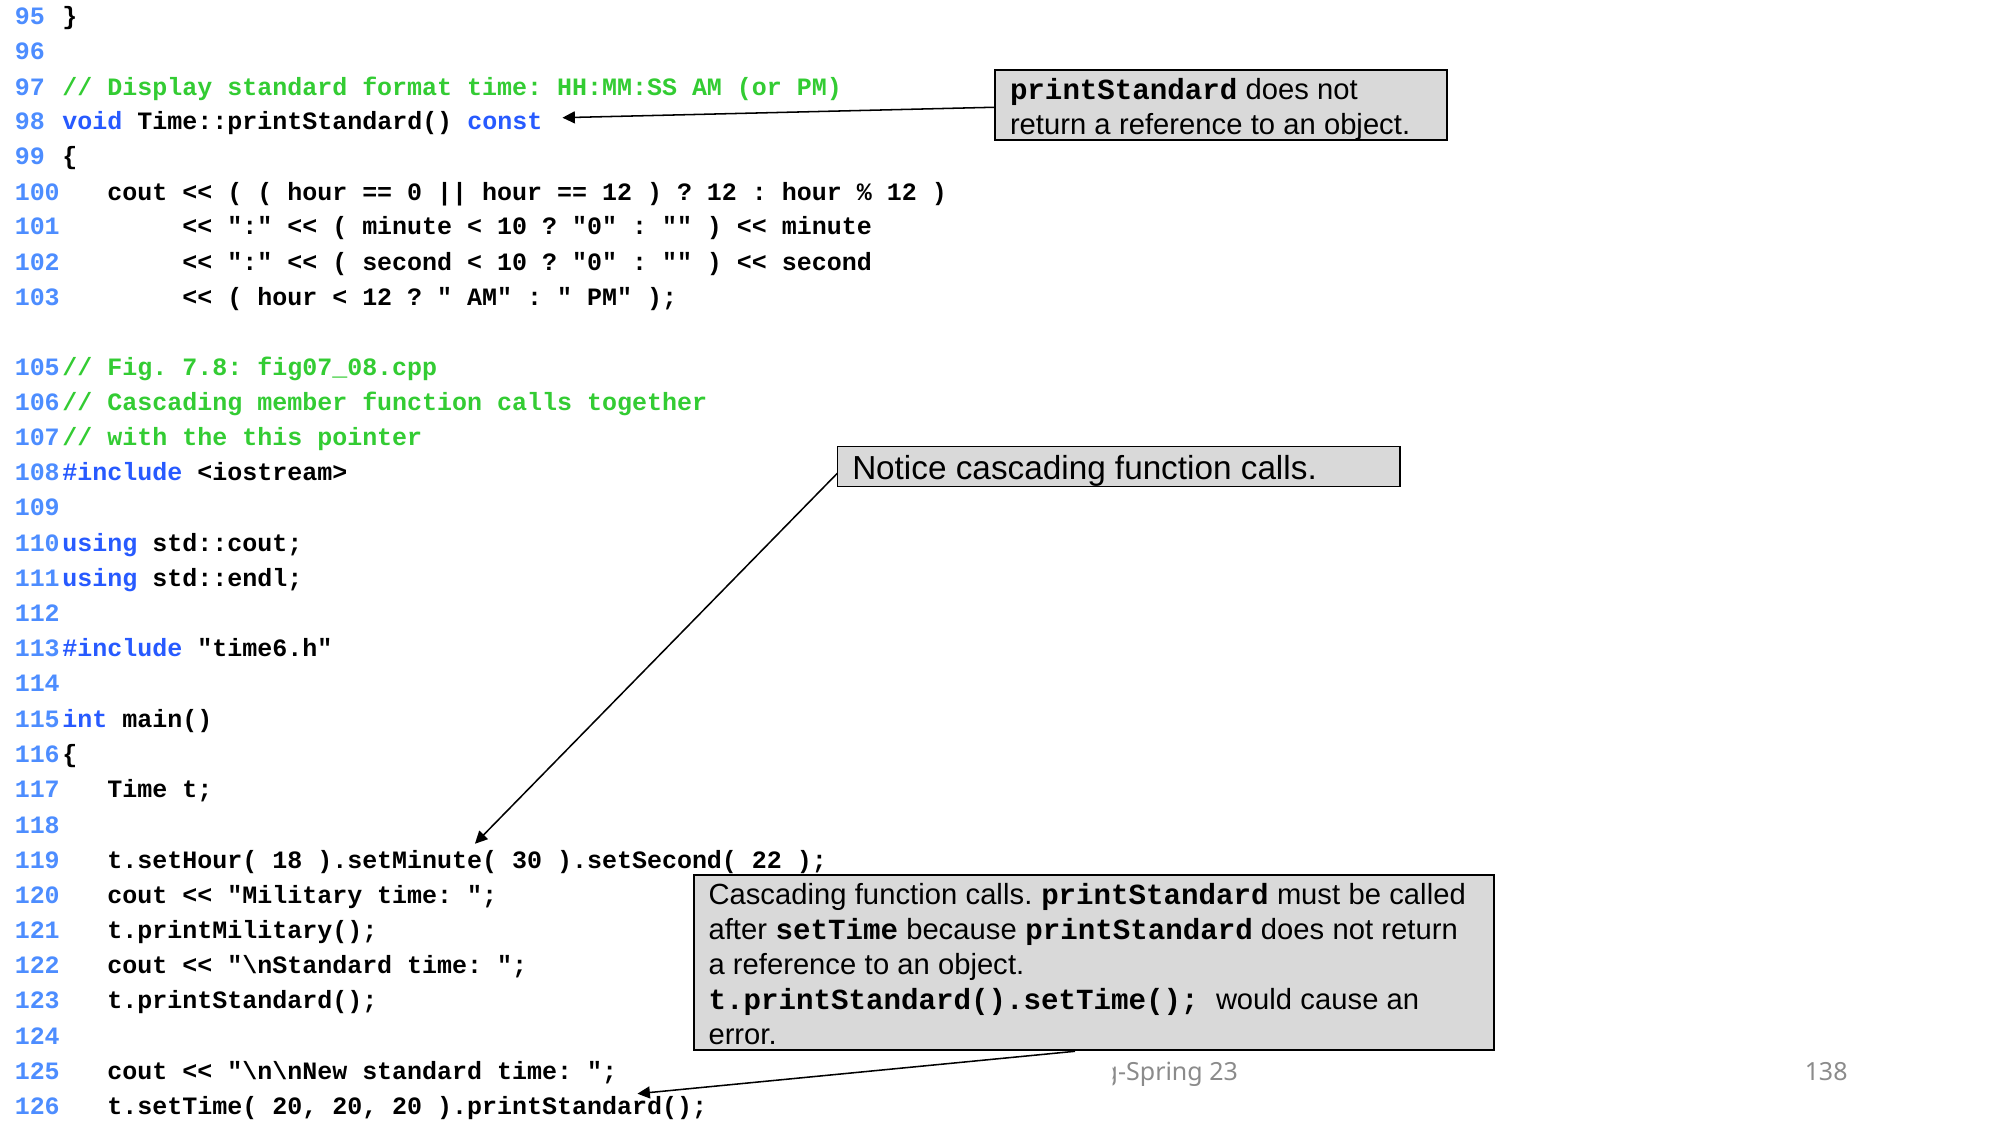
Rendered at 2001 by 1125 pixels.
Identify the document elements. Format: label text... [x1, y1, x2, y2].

slide_number 138 [1494, 1042, 1863, 1103]
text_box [0, 0, 1494, 1125]
